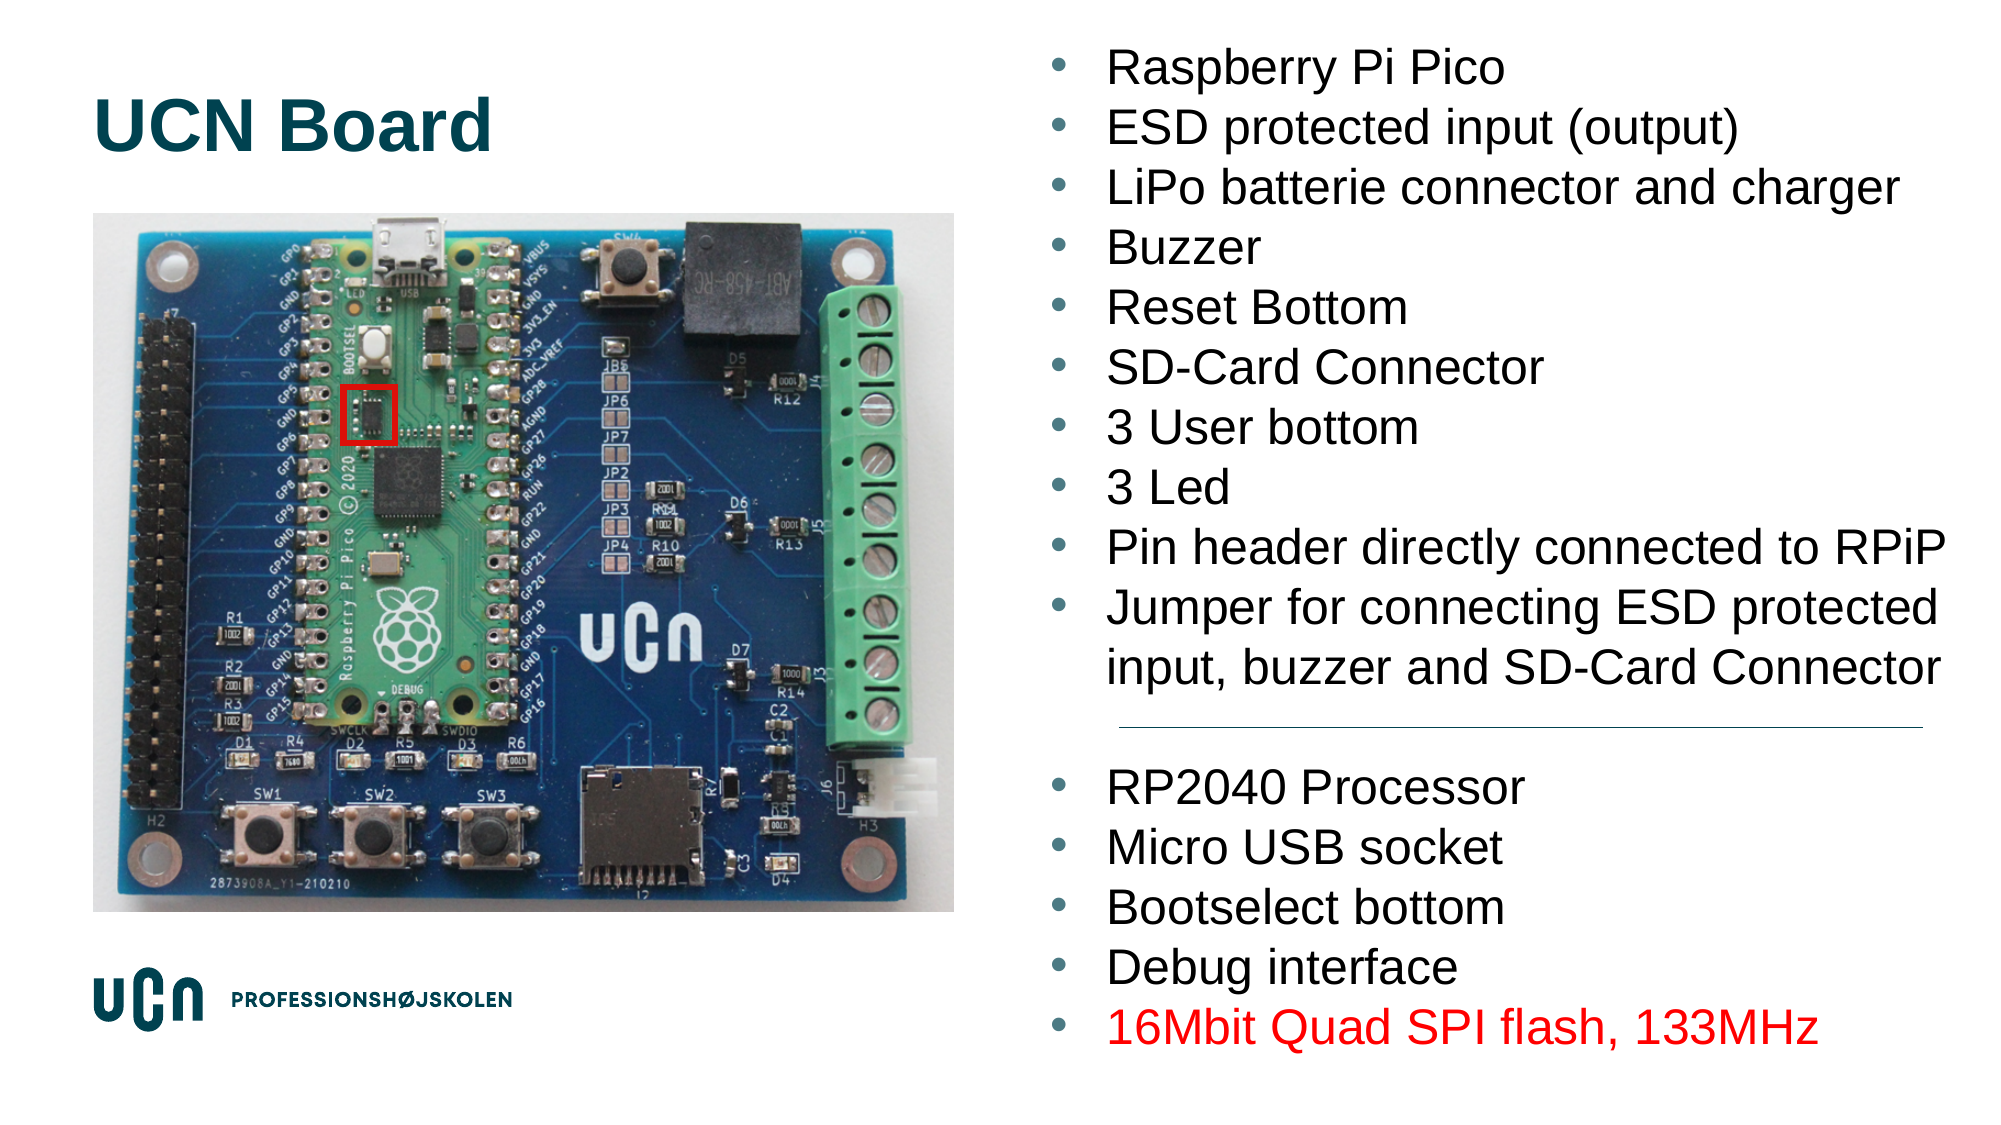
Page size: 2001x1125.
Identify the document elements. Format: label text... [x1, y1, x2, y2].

title UCN Board [93, 88, 1050, 238]
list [93, 213, 954, 912]
text_box Raspberry Pi Pico ESD protected input (output) LiPo batterie connector and charger Buzzer Reset Bottom SD-Card Connector 3 User bottom 3 Led Pin header directly connected to RPiP Jumper for connecting ESD protected input, buzzer and SD-Card Connector RP2040 Processor Micro USB socket Bootselect bottom Debug interface 16Mbit Quad SPI flash, 133MHz [1050, 34, 1981, 1055]
